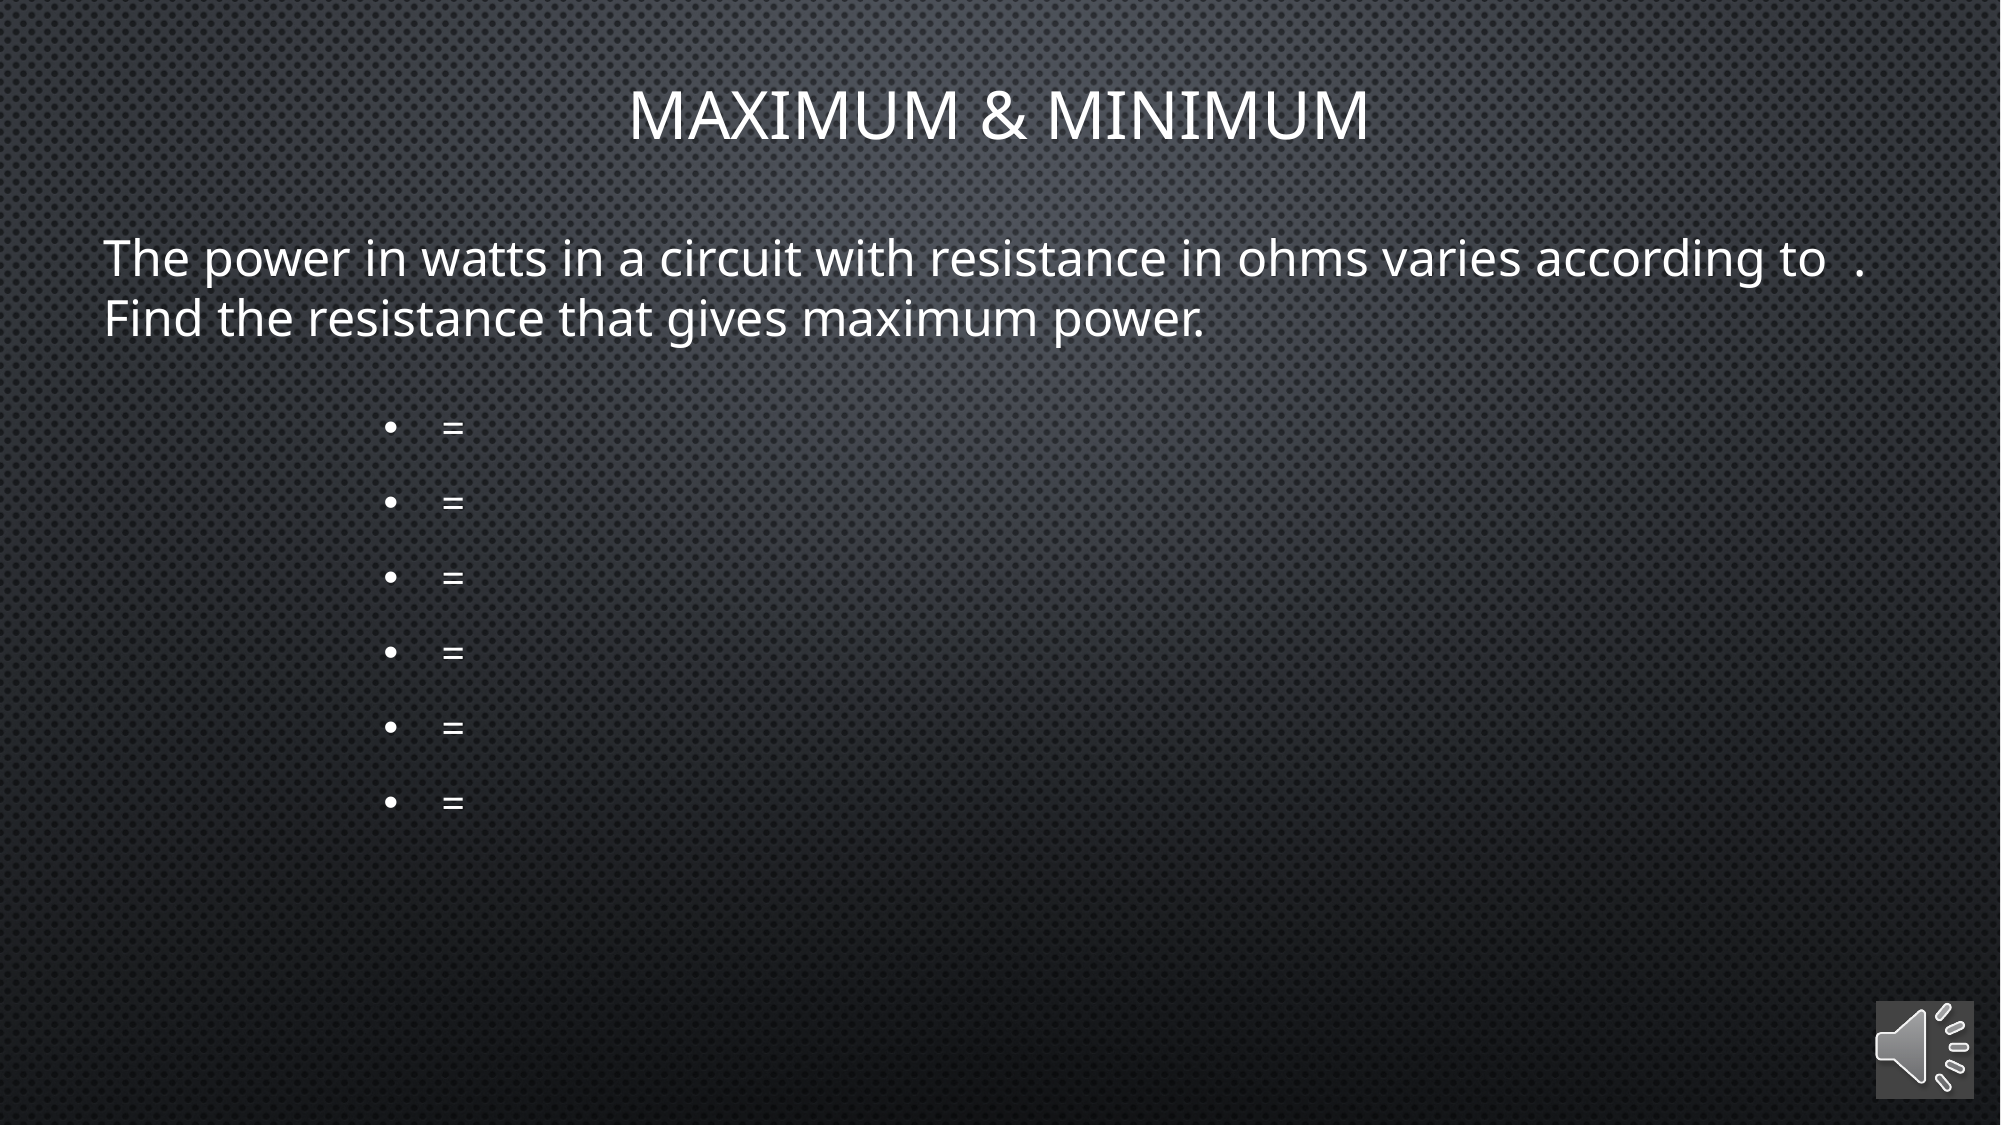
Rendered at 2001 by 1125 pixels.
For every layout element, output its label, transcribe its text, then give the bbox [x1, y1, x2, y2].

picture [1874, 999, 1976, 1101]
title Maximum & Minimum [184, 12, 1816, 213]
